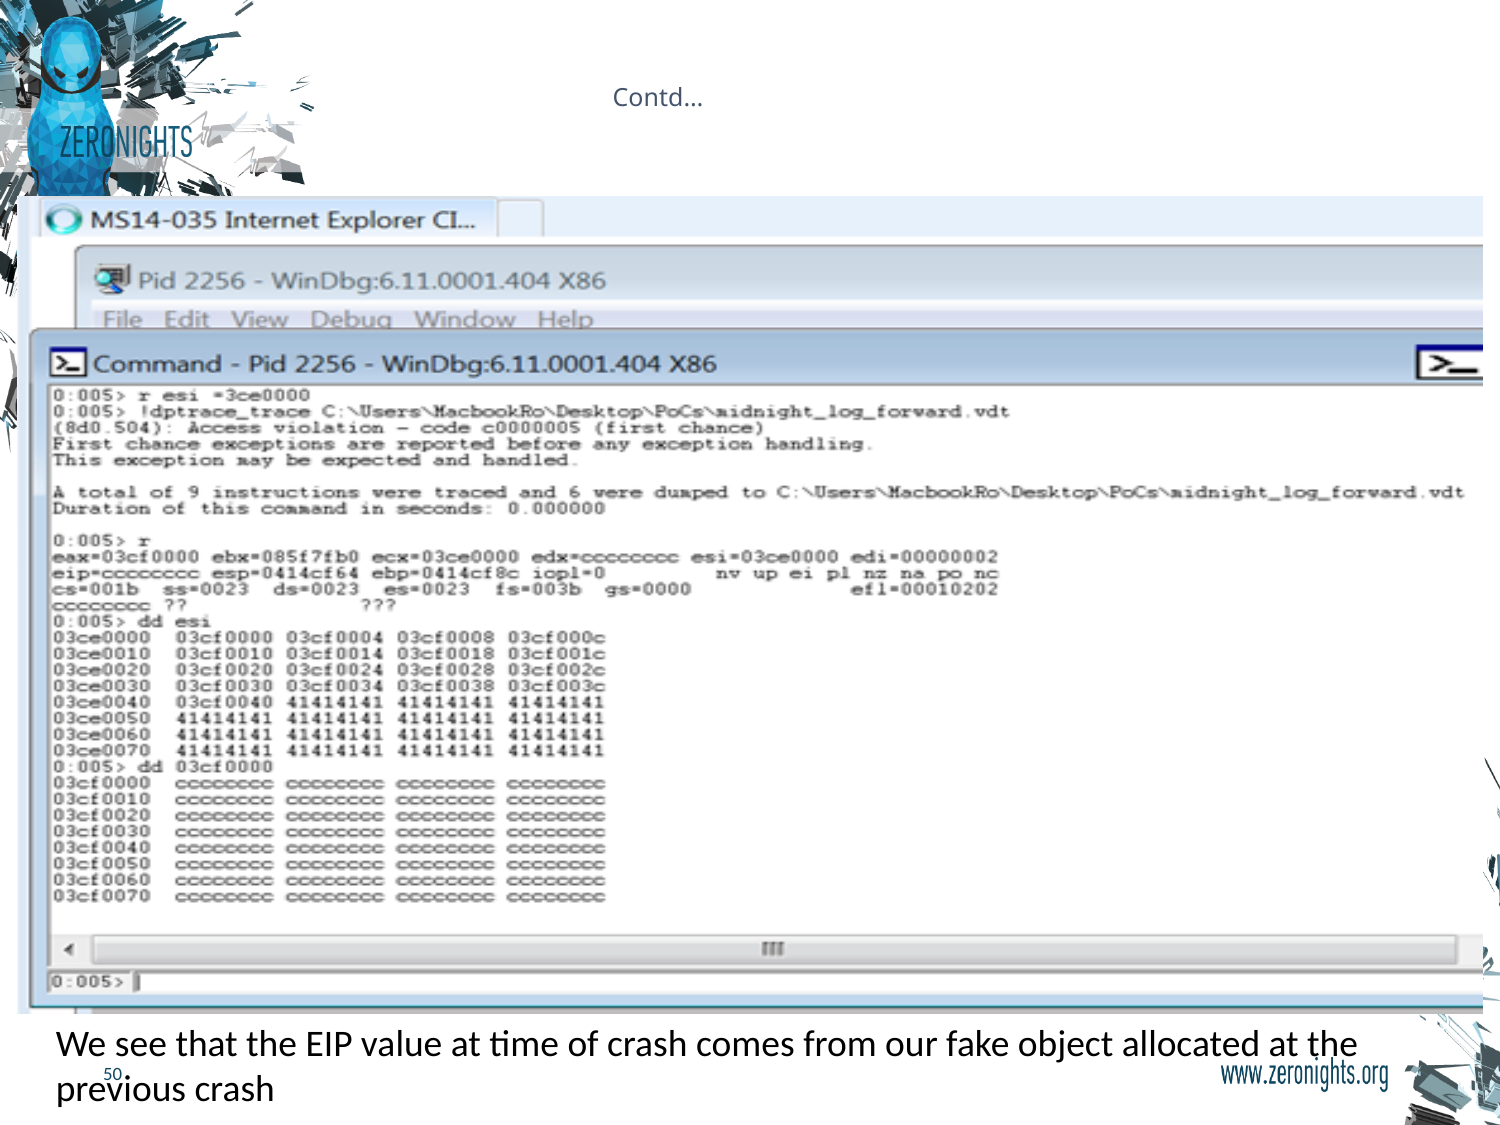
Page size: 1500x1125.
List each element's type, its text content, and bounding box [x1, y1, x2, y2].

picture [0, 0, 1500, 1125]
text_box Contd… [79, 74, 1237, 196]
text_box We see that the EIP value at time of crash comes from our fake object allocated at the previous crash [41, 1014, 1483, 1117]
